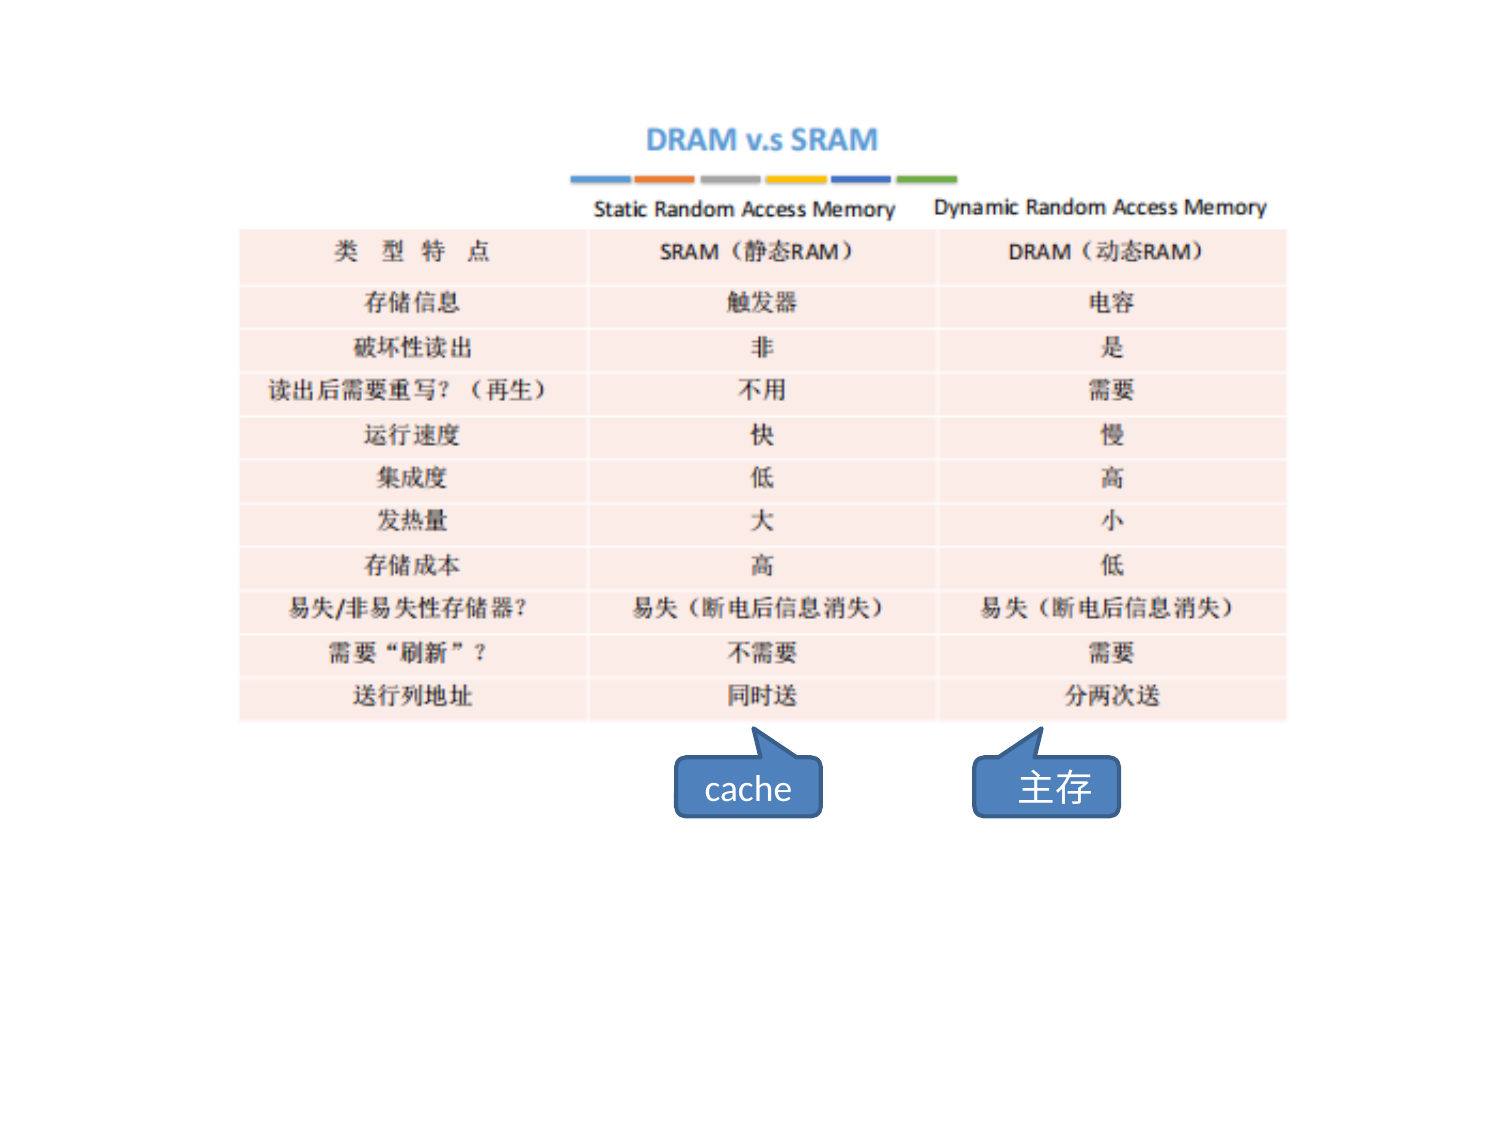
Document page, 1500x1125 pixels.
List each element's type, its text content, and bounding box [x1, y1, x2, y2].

text_box cache [673, 735, 823, 819]
picture [159, 113, 1376, 729]
text_box 主存 [972, 735, 1122, 819]
